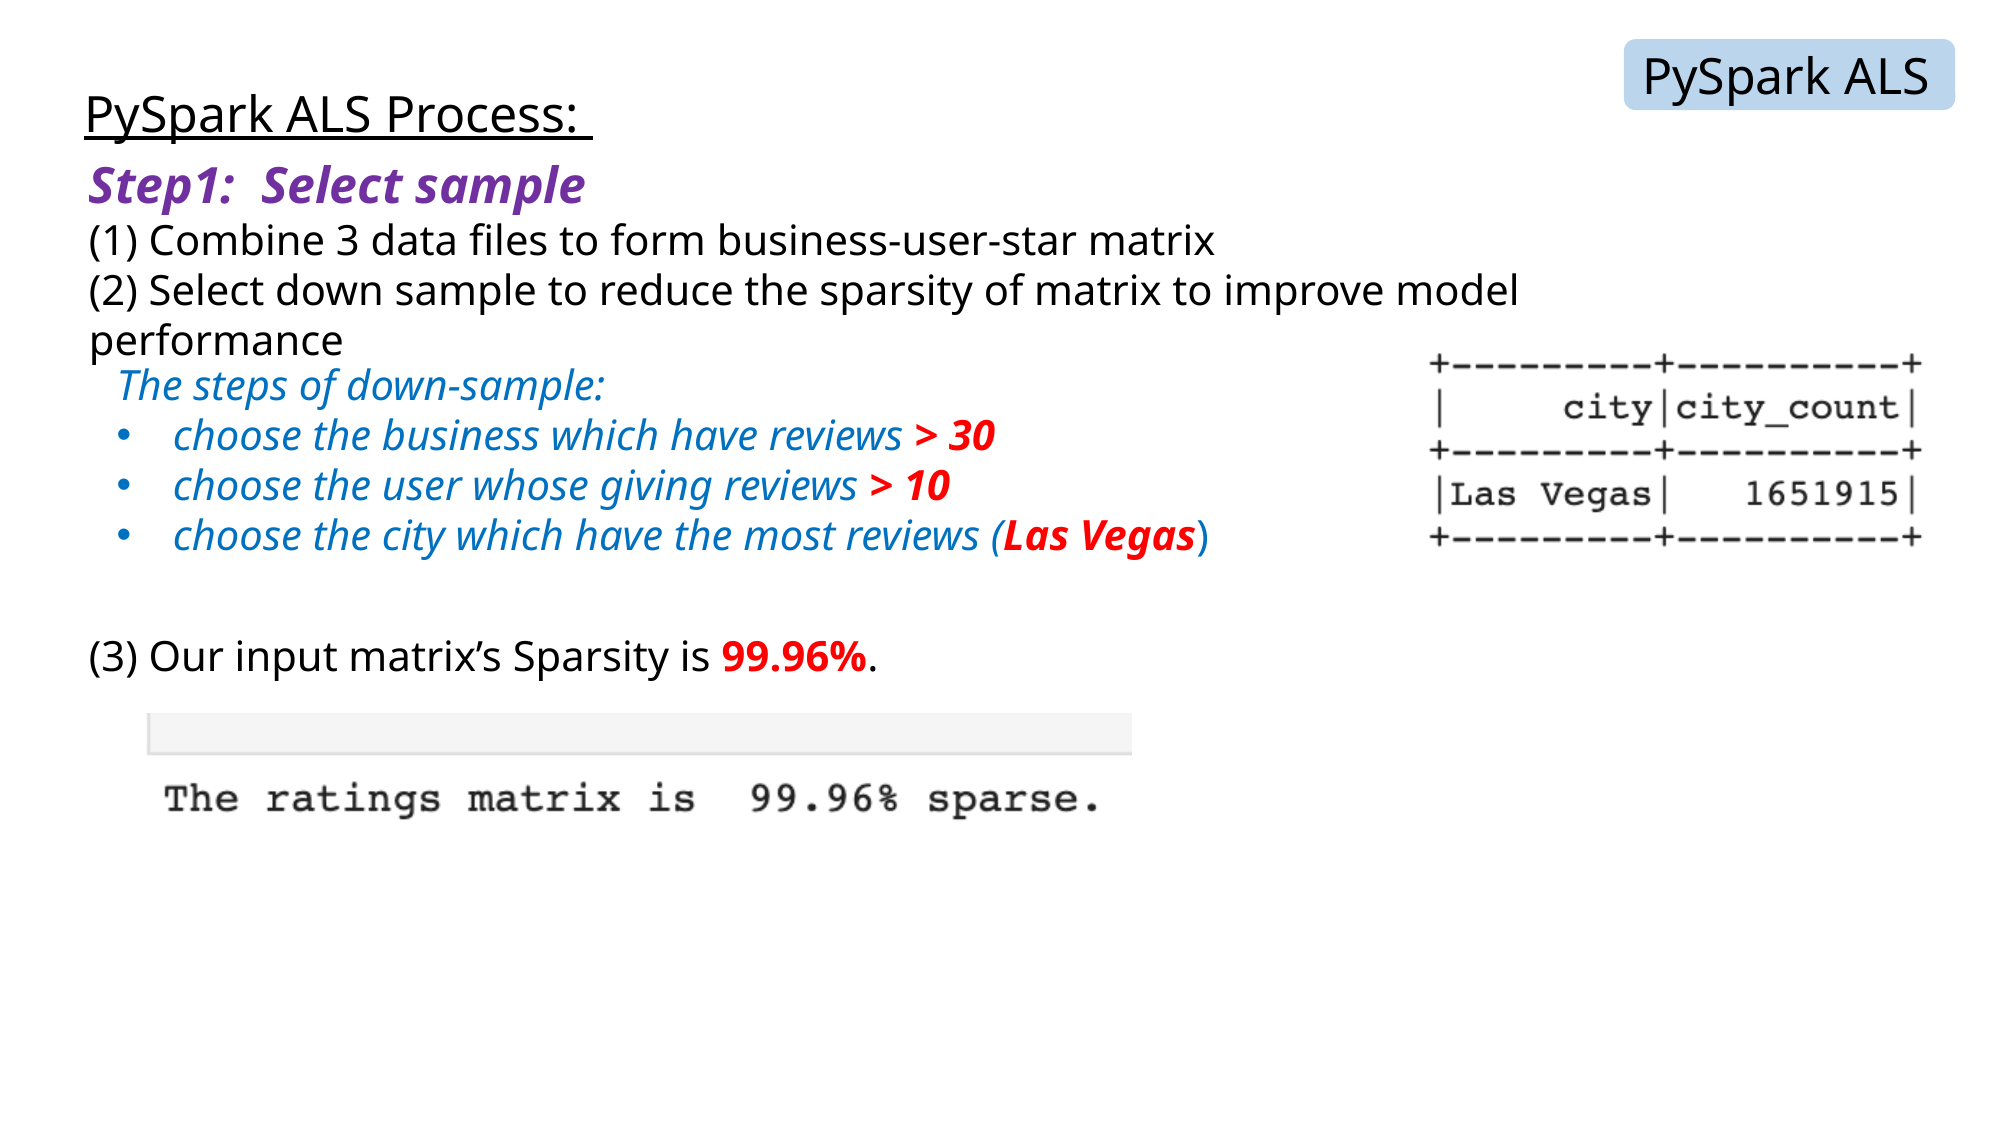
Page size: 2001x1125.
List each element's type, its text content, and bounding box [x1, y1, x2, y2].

text_box (3) Our input matrix’s Sparsity is 99.96%. [74, 621, 1075, 687]
text_box PySpark ALS Process: [69, 74, 608, 150]
text_box The steps of down-sample: choose the business which have reviews > 30 choose the user whose giving reviews > 10 choose the city which have the most reviews (Las Vegas) [101, 351, 1281, 567]
text_box Step1: Select sample (1) Combine 3 data files to form business-user-star matrix (2) Select down sample to reduce the sparsity of matrix to improve model performance [74, 146, 1776, 372]
picture [1391, 332, 1956, 560]
text_box PySpark ALS [1622, 38, 1957, 112]
picture [131, 713, 1132, 831]
